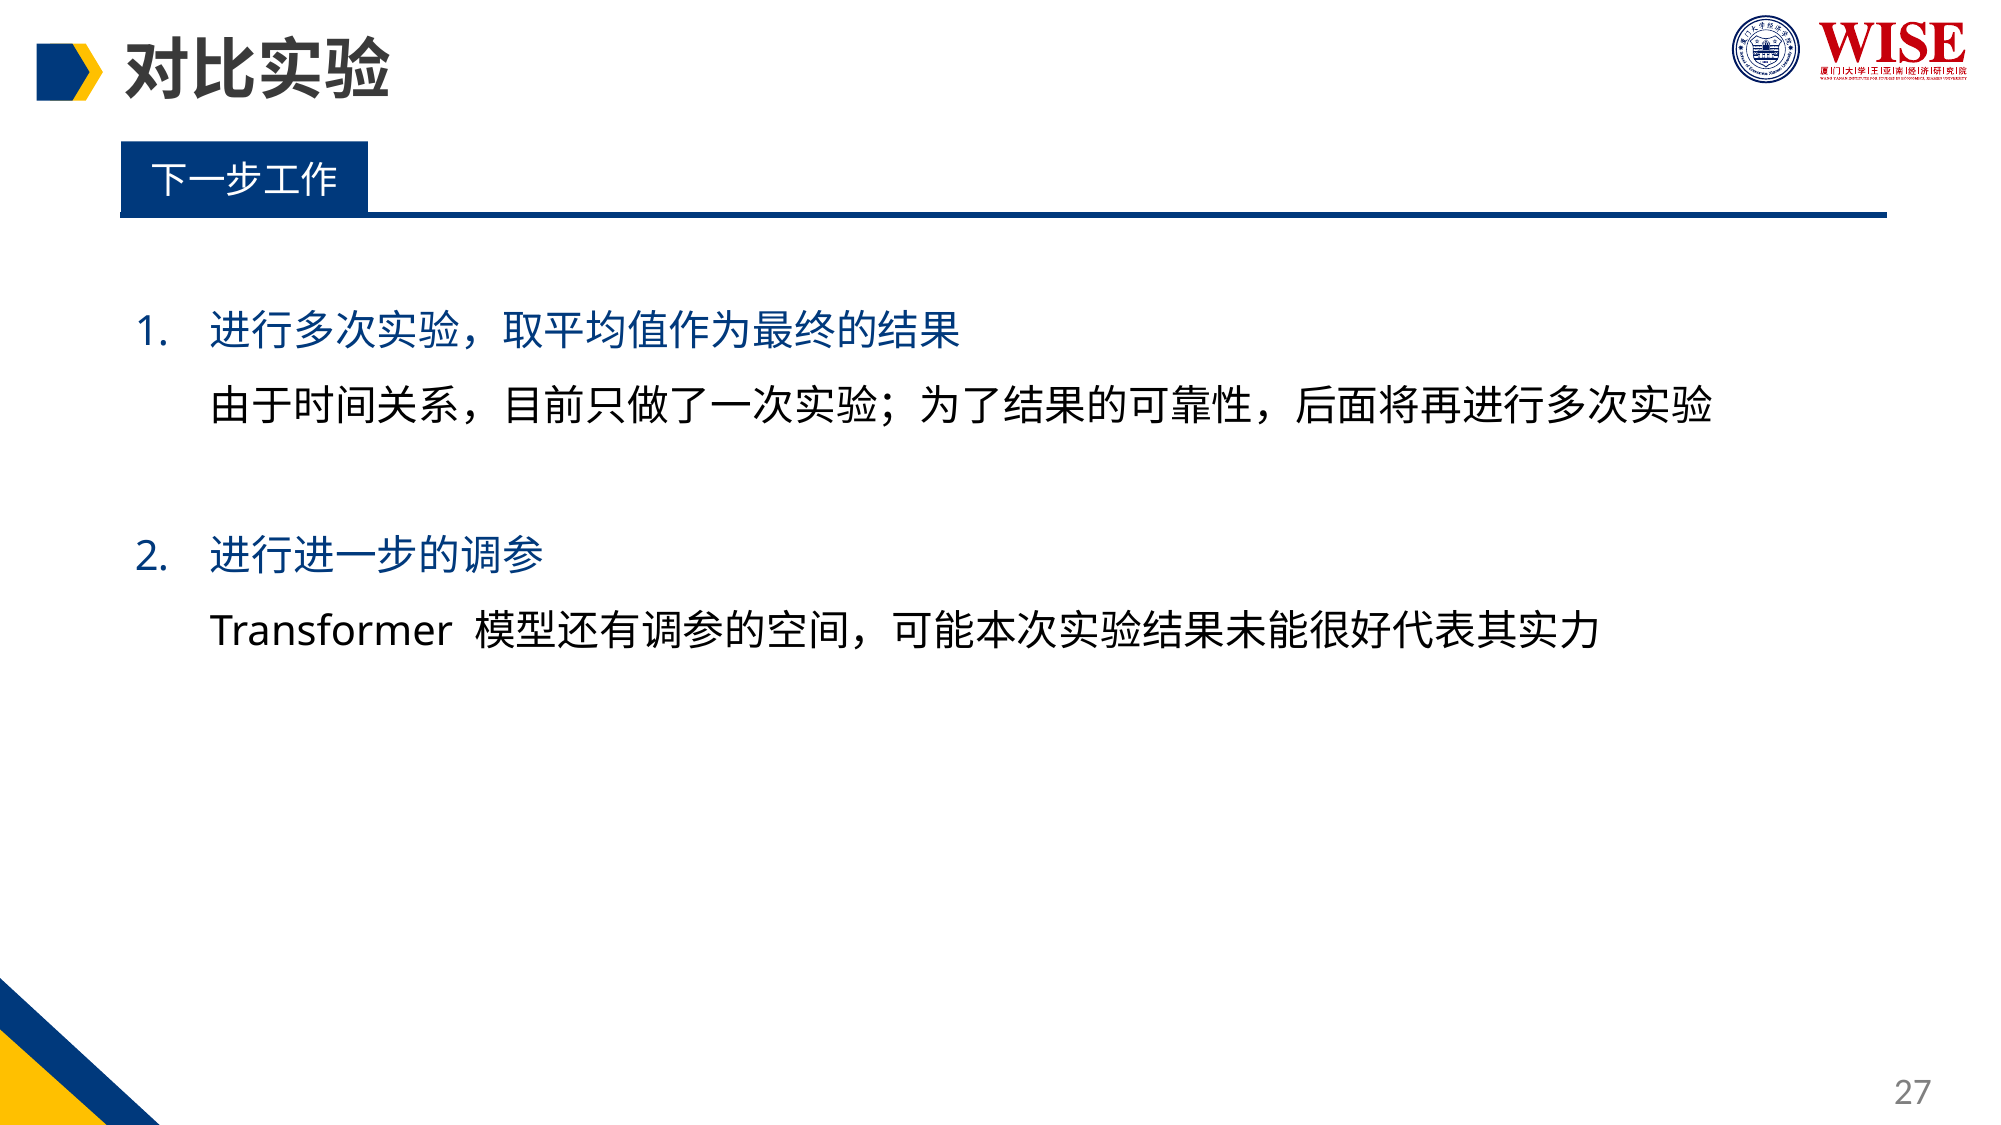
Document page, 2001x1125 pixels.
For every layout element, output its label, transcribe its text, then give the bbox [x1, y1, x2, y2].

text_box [0, 977, 160, 1125]
picture [1731, 15, 1967, 84]
text_box 对比实验 [109, 19, 1274, 114]
text_box 进行多次实验，取平均值作为最终的结果 由于时间关系，目前只做了一次实验；为了结果的可靠性，后面将再进行多次实验 进行进一步的调参 Transformer 模型还有调参的空间，可能本次实验结果未能很好代表其实力 [120, 271, 1855, 661]
text_box [35, 42, 91, 102]
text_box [120, 141, 1888, 217]
text_box [74, 42, 105, 102]
